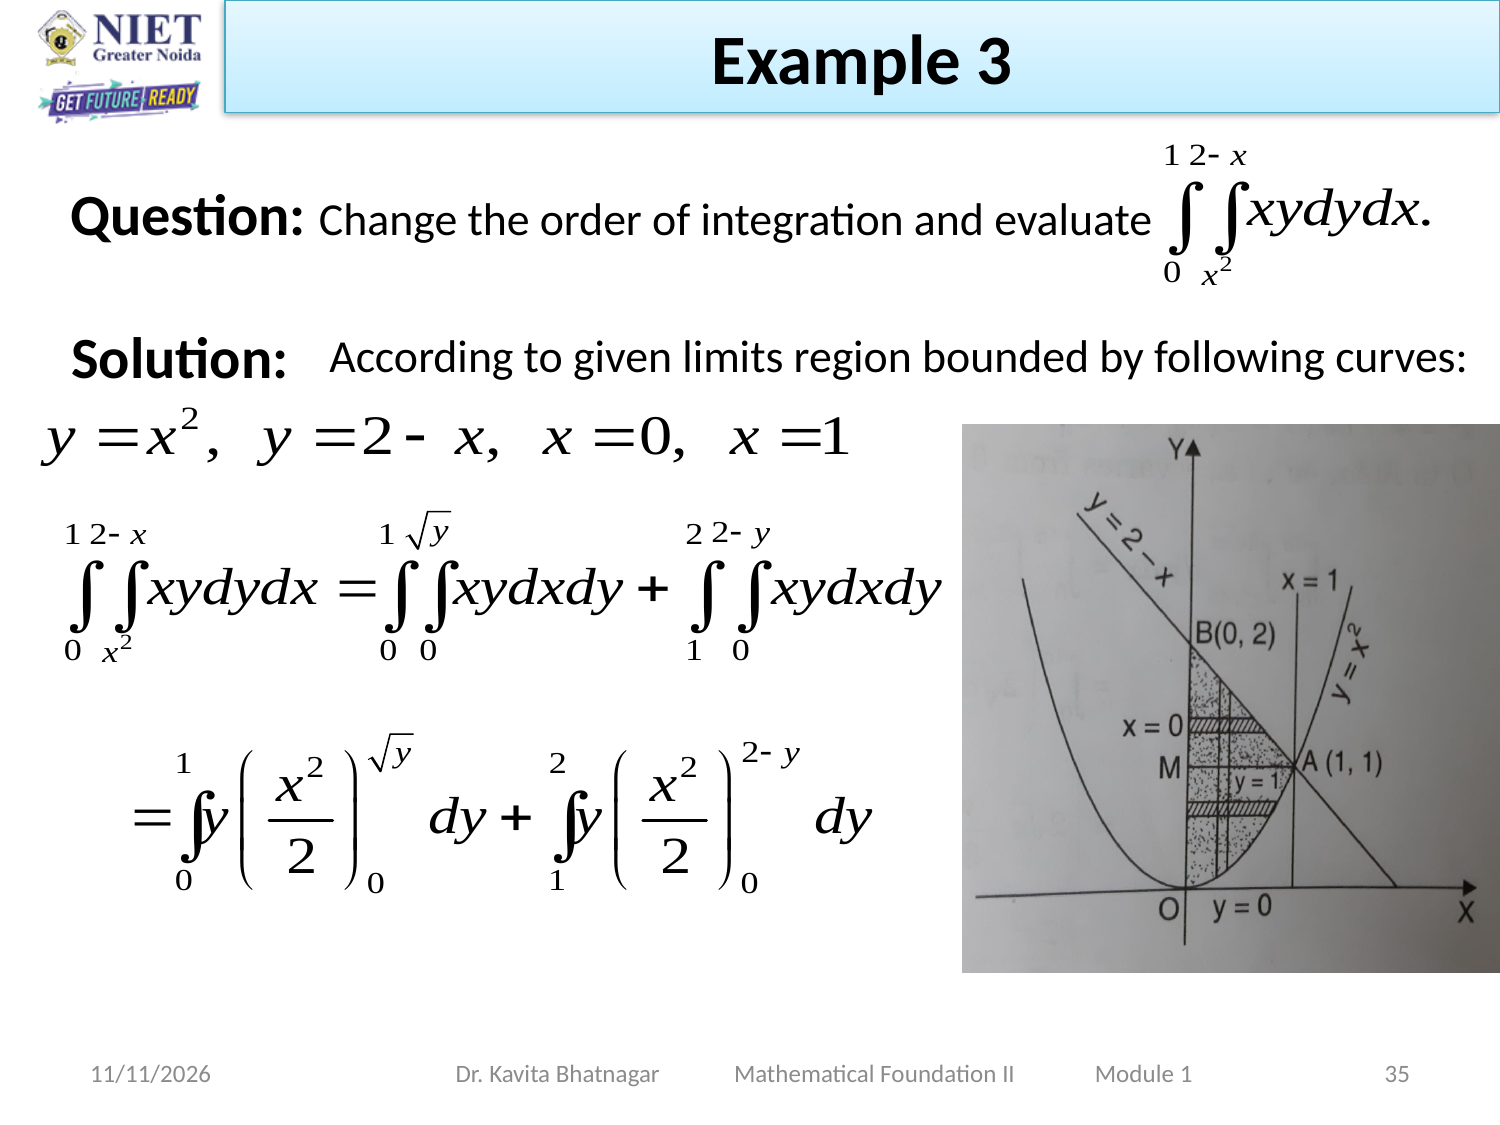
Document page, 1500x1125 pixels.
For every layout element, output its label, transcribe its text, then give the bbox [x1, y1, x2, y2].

footer Dr. Kavita Bhatnagar Mathematical Foundation II Module 1 [412, 1042, 1238, 1103]
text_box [1148, 128, 1442, 297]
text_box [49, 499, 953, 674]
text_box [29, 393, 860, 478]
text_box According to given limits region bounded by following curves: [314, 319, 1484, 390]
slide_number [75, 1042, 412, 1103]
text_box Solution: [56, 312, 304, 392]
picture [0, 0, 238, 135]
picture [962, 424, 1500, 973]
text_box [149, 119, 1500, 263]
text_box Example 3 [238, 0, 1500, 113]
slide_number 35 [1238, 1042, 1425, 1103]
text_box Question: Change the order of integration and evaluate [55, 169, 1143, 255]
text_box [119, 720, 884, 904]
